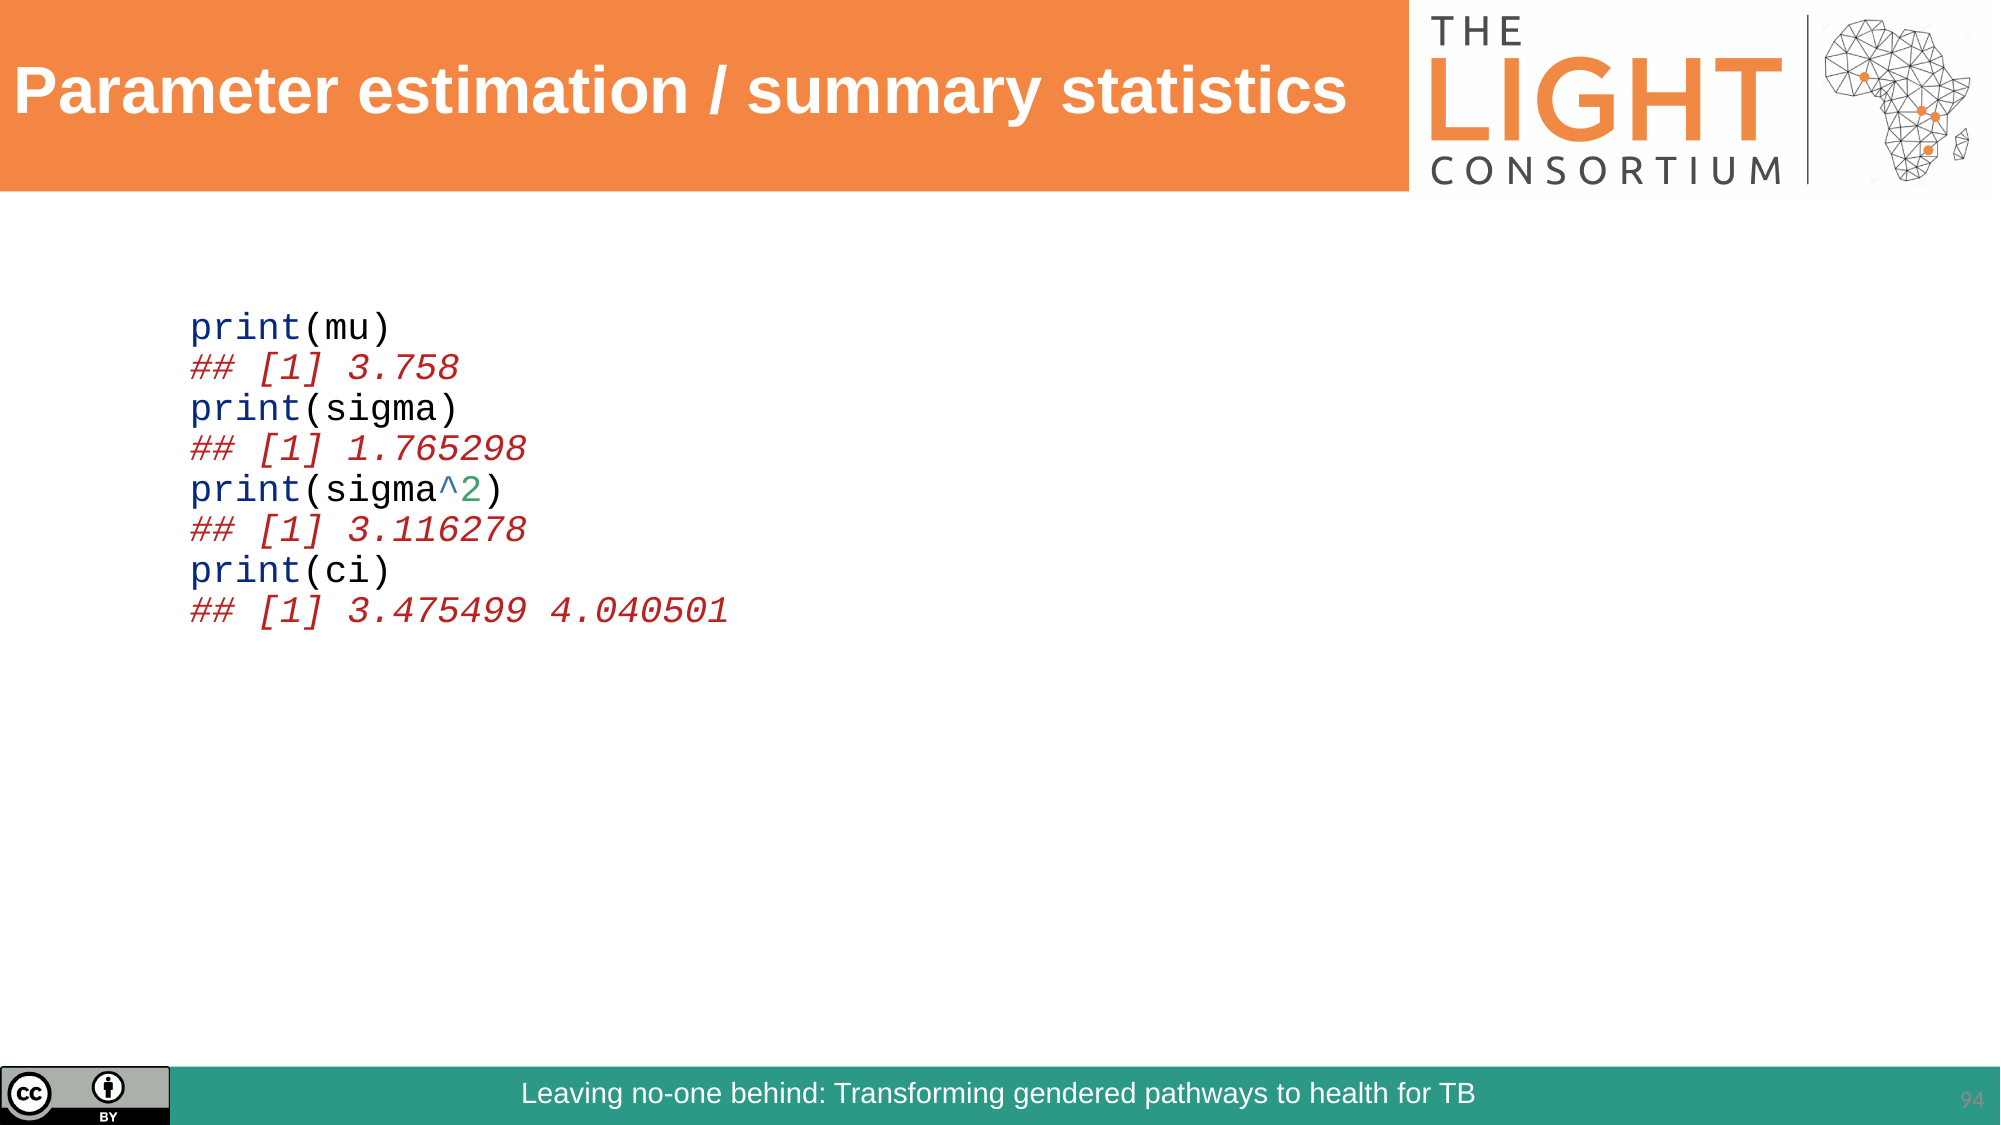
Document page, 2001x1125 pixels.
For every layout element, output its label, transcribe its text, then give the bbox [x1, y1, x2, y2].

list print(mu) ## [1] 3.758 print(sigma) ## [1] 1.765298 print(sigma^2) ## [1] 3.116278 print(ci) ## [1] 3.475499 4.040501 [137, 299, 1863, 1066]
title Parameter estimation / summary statistics [0, 0, 1410, 192]
slide_number 94 [1550, 1073, 2000, 1125]
picture [1409, 0, 1989, 201]
picture [0, 1066, 170, 1125]
